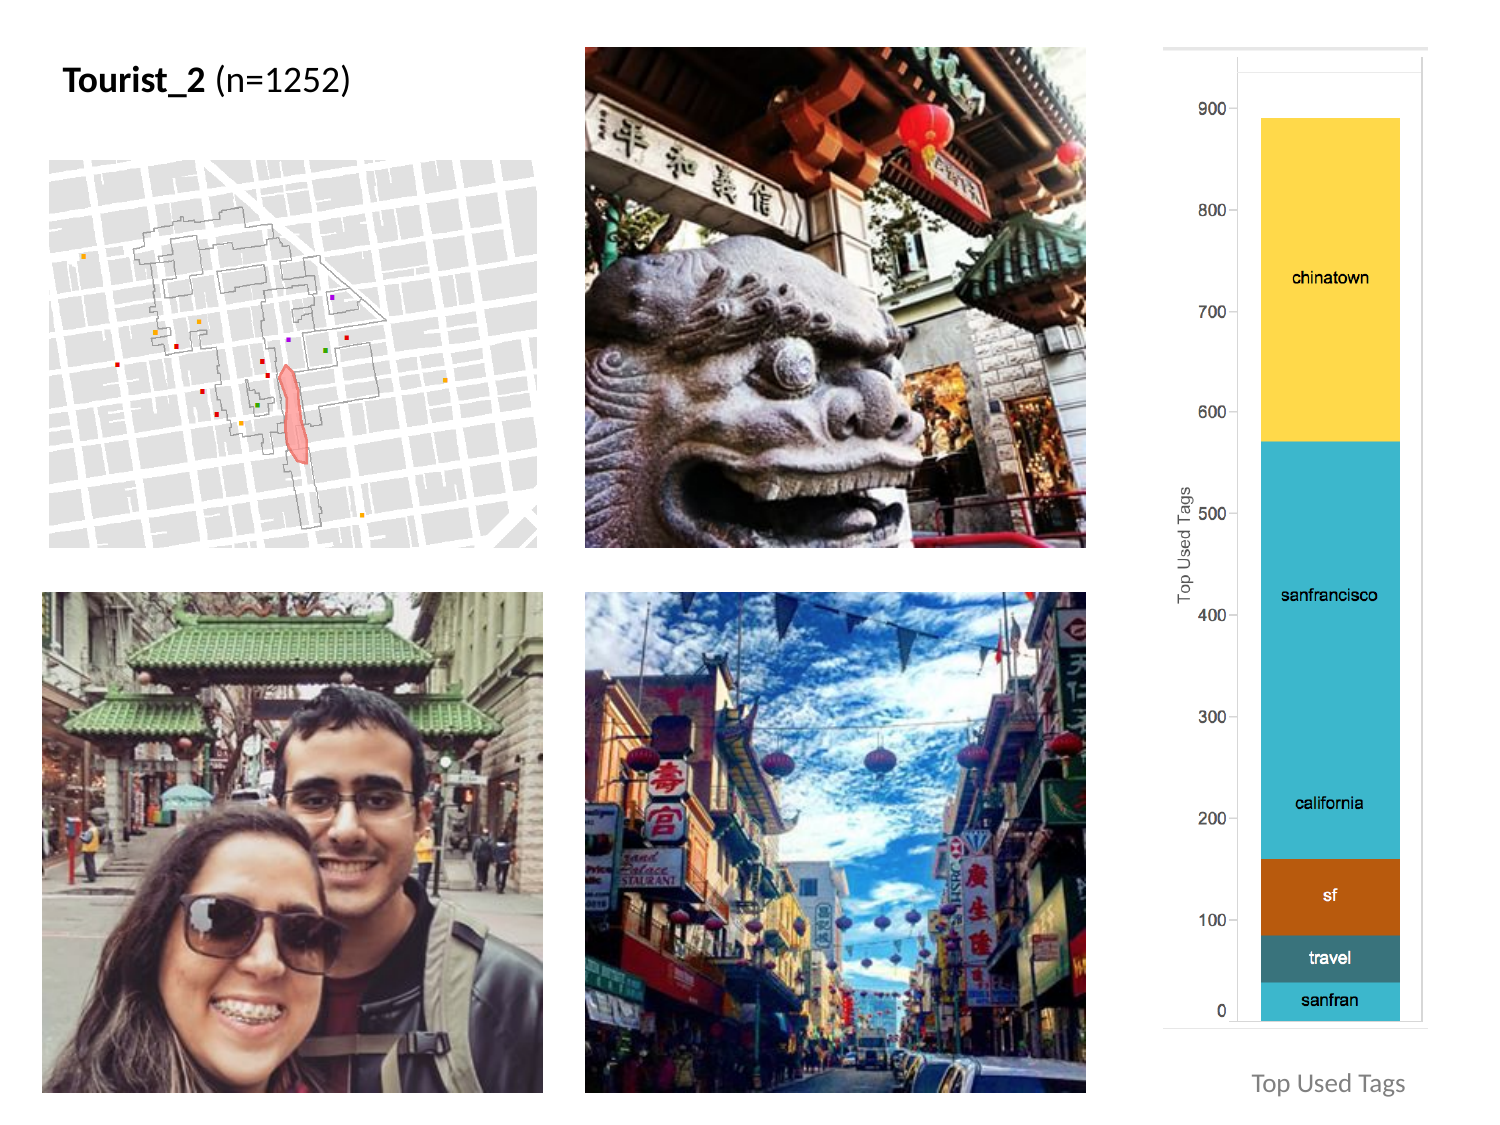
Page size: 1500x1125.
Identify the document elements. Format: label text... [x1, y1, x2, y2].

picture [43, 160, 542, 548]
picture [1162, 47, 1428, 1029]
picture [584, 47, 1086, 548]
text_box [42, 47, 1428, 1093]
picture [584, 592, 1086, 1093]
text_box Top Used Tags [1236, 1100, 1421, 1106]
picture [42, 592, 543, 1094]
